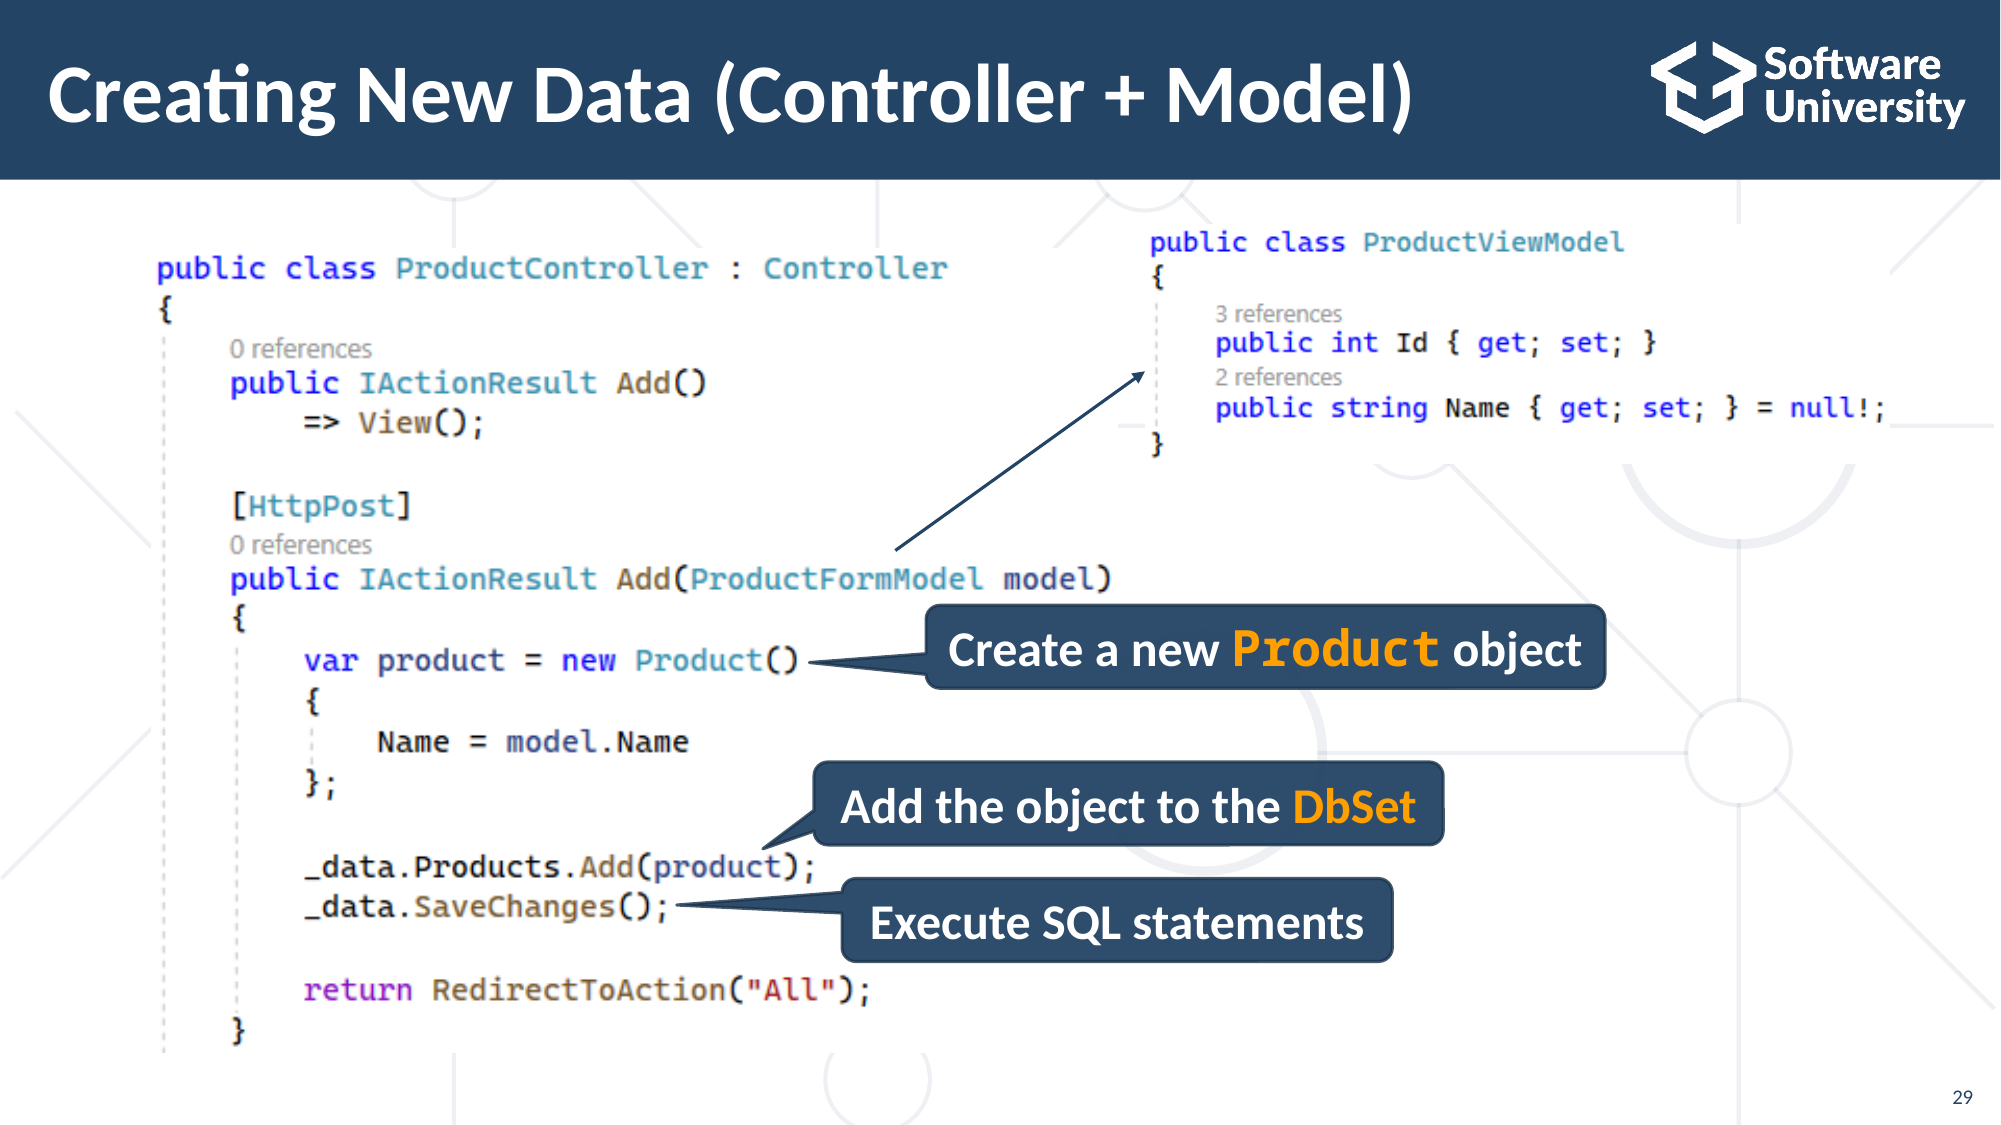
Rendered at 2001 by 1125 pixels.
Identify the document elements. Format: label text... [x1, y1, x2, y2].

picture [1144, 223, 1890, 464]
picture [1651, 41, 1966, 134]
text_box Create a new Product object [1122, 603, 1608, 691]
text_box Add the object to the DbSet [1122, 759, 1446, 848]
title Creating New Data (Controller + Model) [31, 16, 1625, 162]
picture [150, 248, 1118, 1053]
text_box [895, 371, 1146, 551]
text_box Execute SQL statements [1122, 876, 1395, 964]
slide_number 29 [1927, 1067, 1989, 1117]
